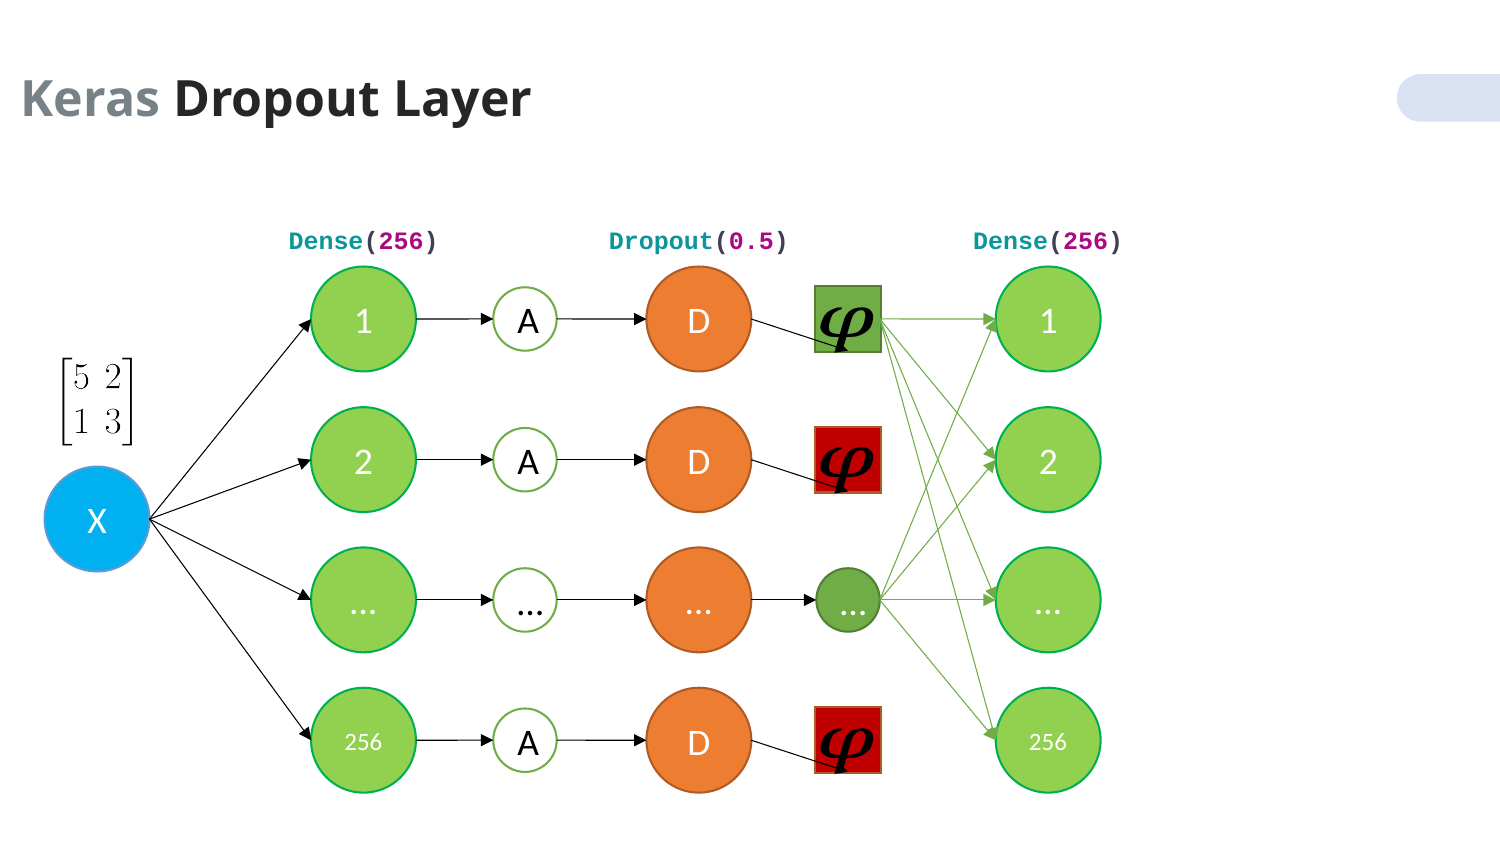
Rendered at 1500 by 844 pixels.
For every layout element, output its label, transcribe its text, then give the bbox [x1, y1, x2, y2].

text_box D [645, 406, 753, 514]
text_box Dropout(0.5) [581, 202, 817, 262]
text_box 1 [310, 265, 417, 373]
text_box 256 [310, 686, 417, 794]
text_box 2 [996, 406, 1102, 514]
text_box D [645, 265, 753, 373]
text_box Dense(256) [258, 202, 469, 263]
picture [62, 357, 132, 446]
text_box X [43, 465, 149, 573]
text_box Dense(256) [943, 202, 1153, 262]
text_box 2 [312, 406, 417, 514]
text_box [879, 459, 996, 599]
text_box 256 [994, 686, 1102, 794]
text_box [149, 459, 312, 519]
text_box A [492, 426, 558, 493]
text_box … [645, 546, 753, 654]
text_box … [492, 567, 558, 633]
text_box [149, 519, 312, 741]
text_box 1 [994, 265, 1102, 373]
text_box … [815, 567, 879, 633]
text_box … [312, 546, 417, 654]
text_box Keras Dropout Layer [20, 51, 762, 151]
text_box A [492, 707, 558, 774]
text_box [149, 318, 312, 459]
text_box A [492, 286, 558, 352]
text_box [879, 599, 996, 741]
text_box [879, 318, 996, 459]
text_box … [996, 546, 1102, 654]
text_box D [645, 686, 753, 794]
